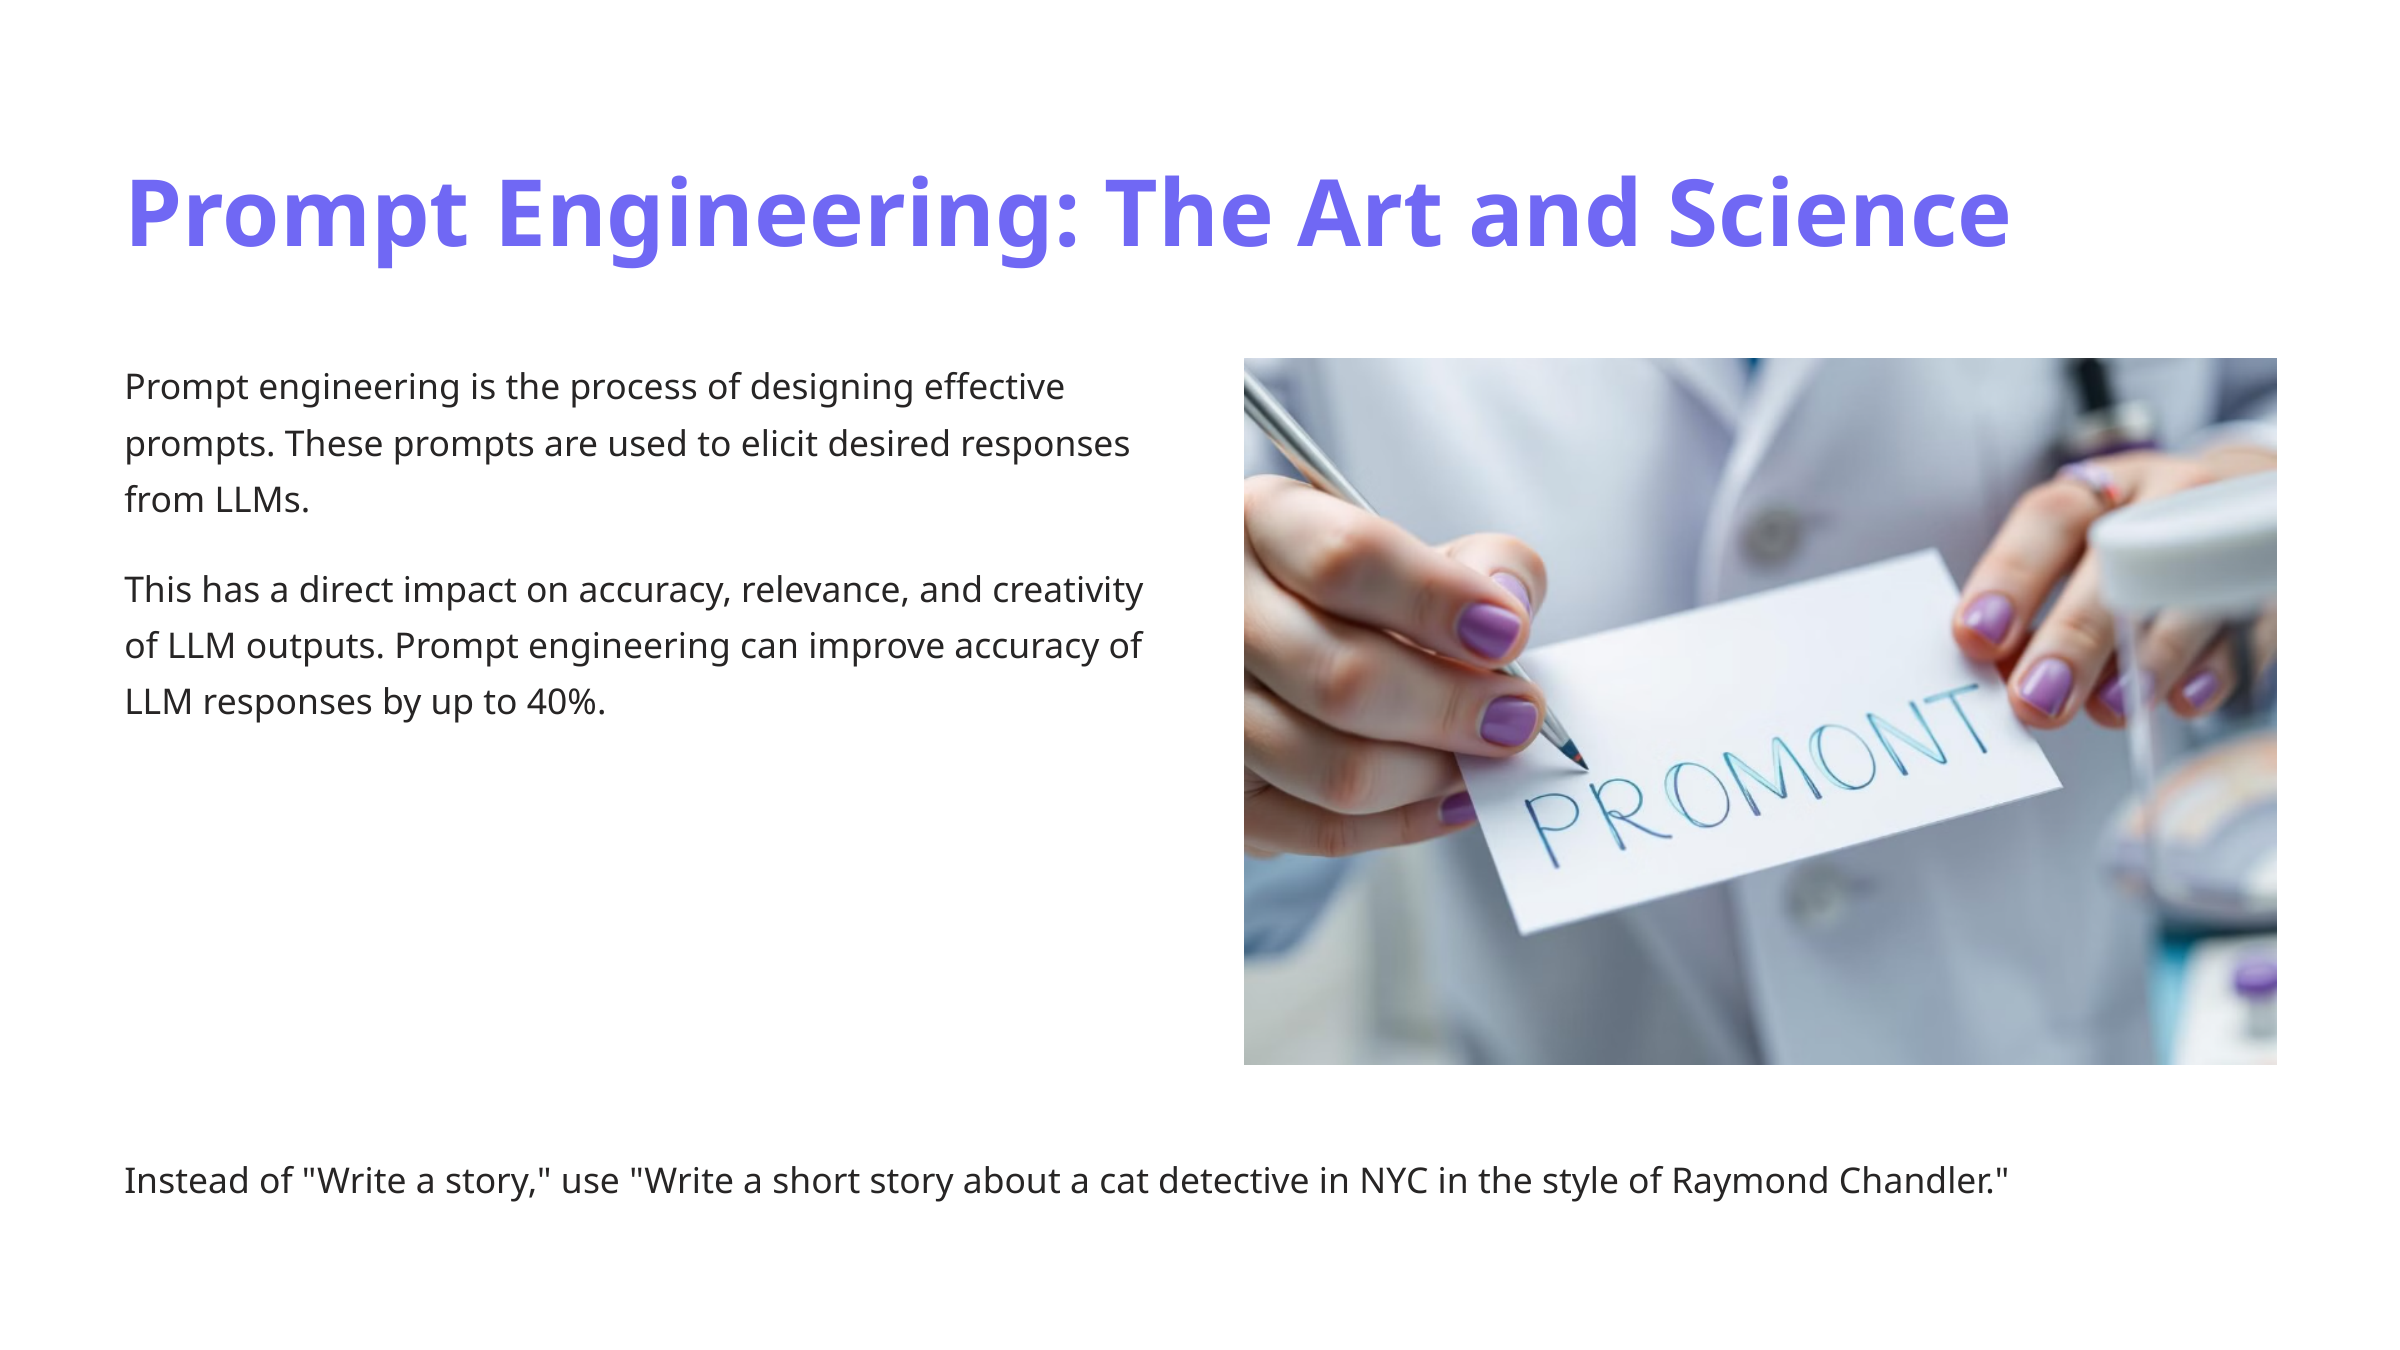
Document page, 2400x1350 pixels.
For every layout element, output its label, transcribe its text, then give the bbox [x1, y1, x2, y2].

text_box Instead of "Write a story," use "Write a short story about a cat detective in NYC in the style of Raymond Chandler." [124, 1144, 2276, 1202]
text_box This has a direct impact on accuracy, relevance, and creativity of LLM outputs. Prompt engineering can improve accuracy of LLM responses by up to 40%. [124, 553, 1157, 724]
text_box Prompt engineering is the process of designing effective prompts. These prompts are used to elicit desired responses from LLMs. [124, 350, 1157, 522]
text_box Prompt Engineering: The Art and Science [124, 148, 1836, 266]
picture [1244, 358, 2278, 1065]
